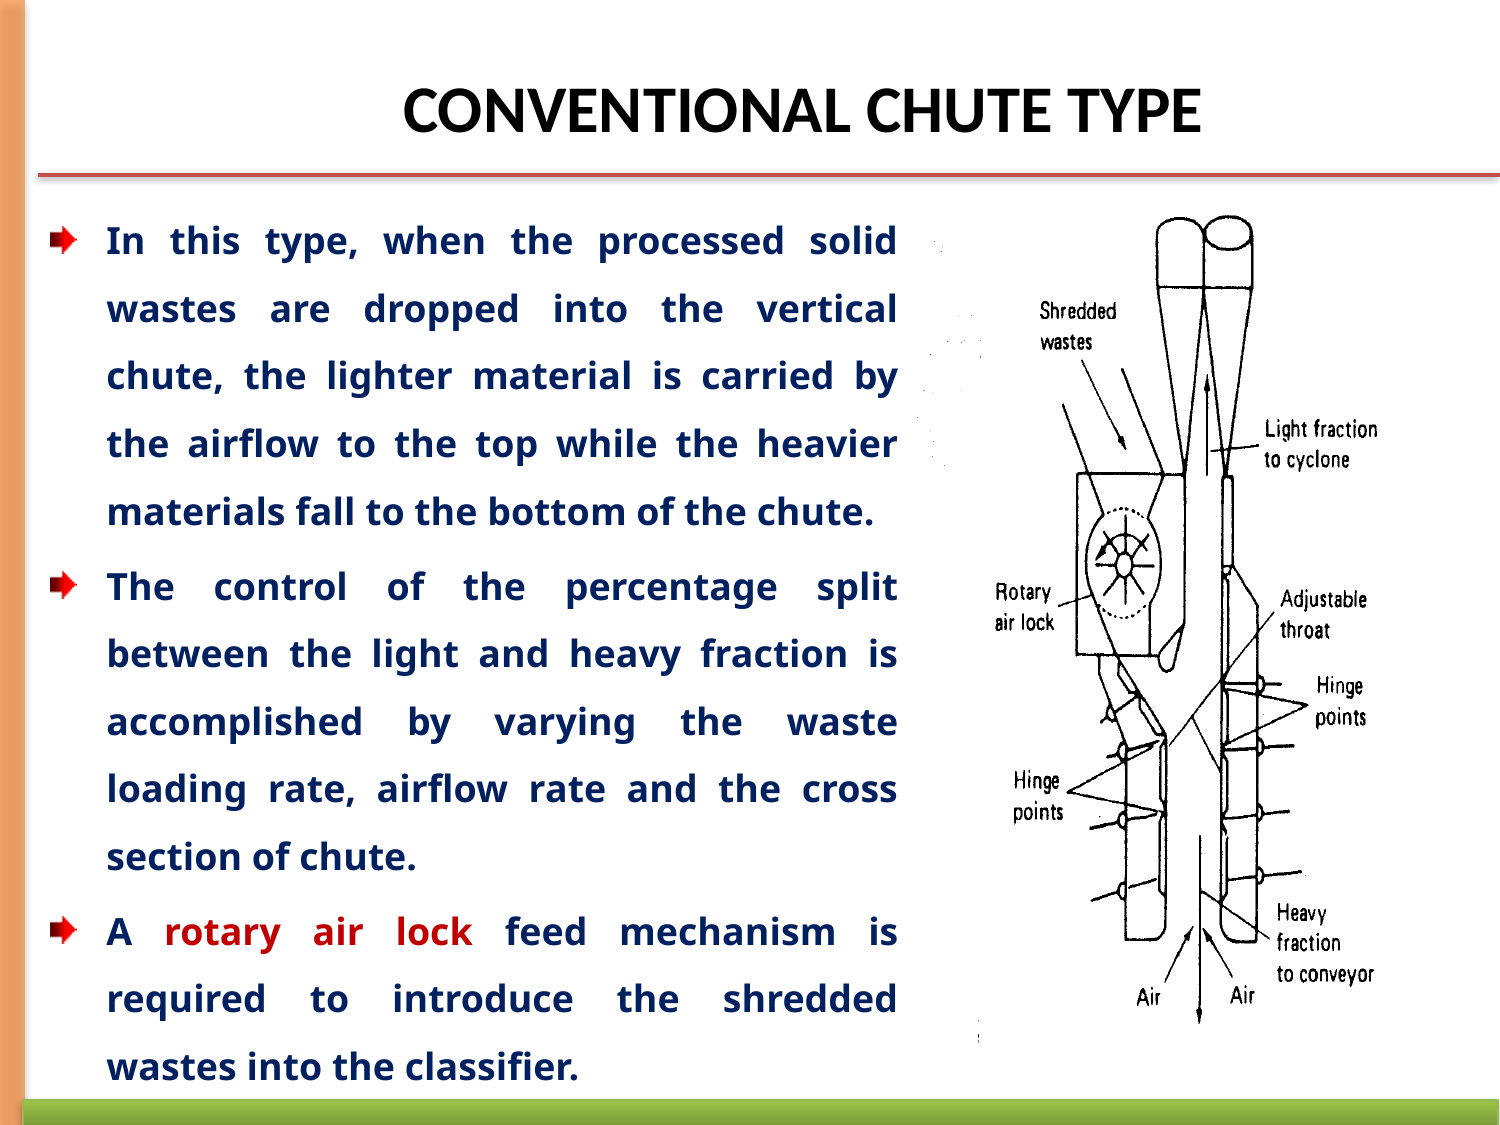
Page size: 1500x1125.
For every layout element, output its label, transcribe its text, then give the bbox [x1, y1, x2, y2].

picture [50, 916, 77, 944]
picture [902, 198, 1454, 1055]
list In this type, when the processed solid wastes are dropped into the vertical chute, the lighter material is carried by the airflow to the top while the heavier materials fall to the bottom of the chute. The control of the percentage split between the light and heavy fraction is accomplished by varying the waste loading rate, airflow rate and the cross section of chute. A rotary air lock feed mechanism is required to introduce the shredded wastes into the classifier. [35, 187, 914, 1125]
picture [50, 226, 77, 254]
picture [50, 571, 77, 599]
text_box CONVENTIONAL CHUTE TYPE [388, 58, 1235, 154]
